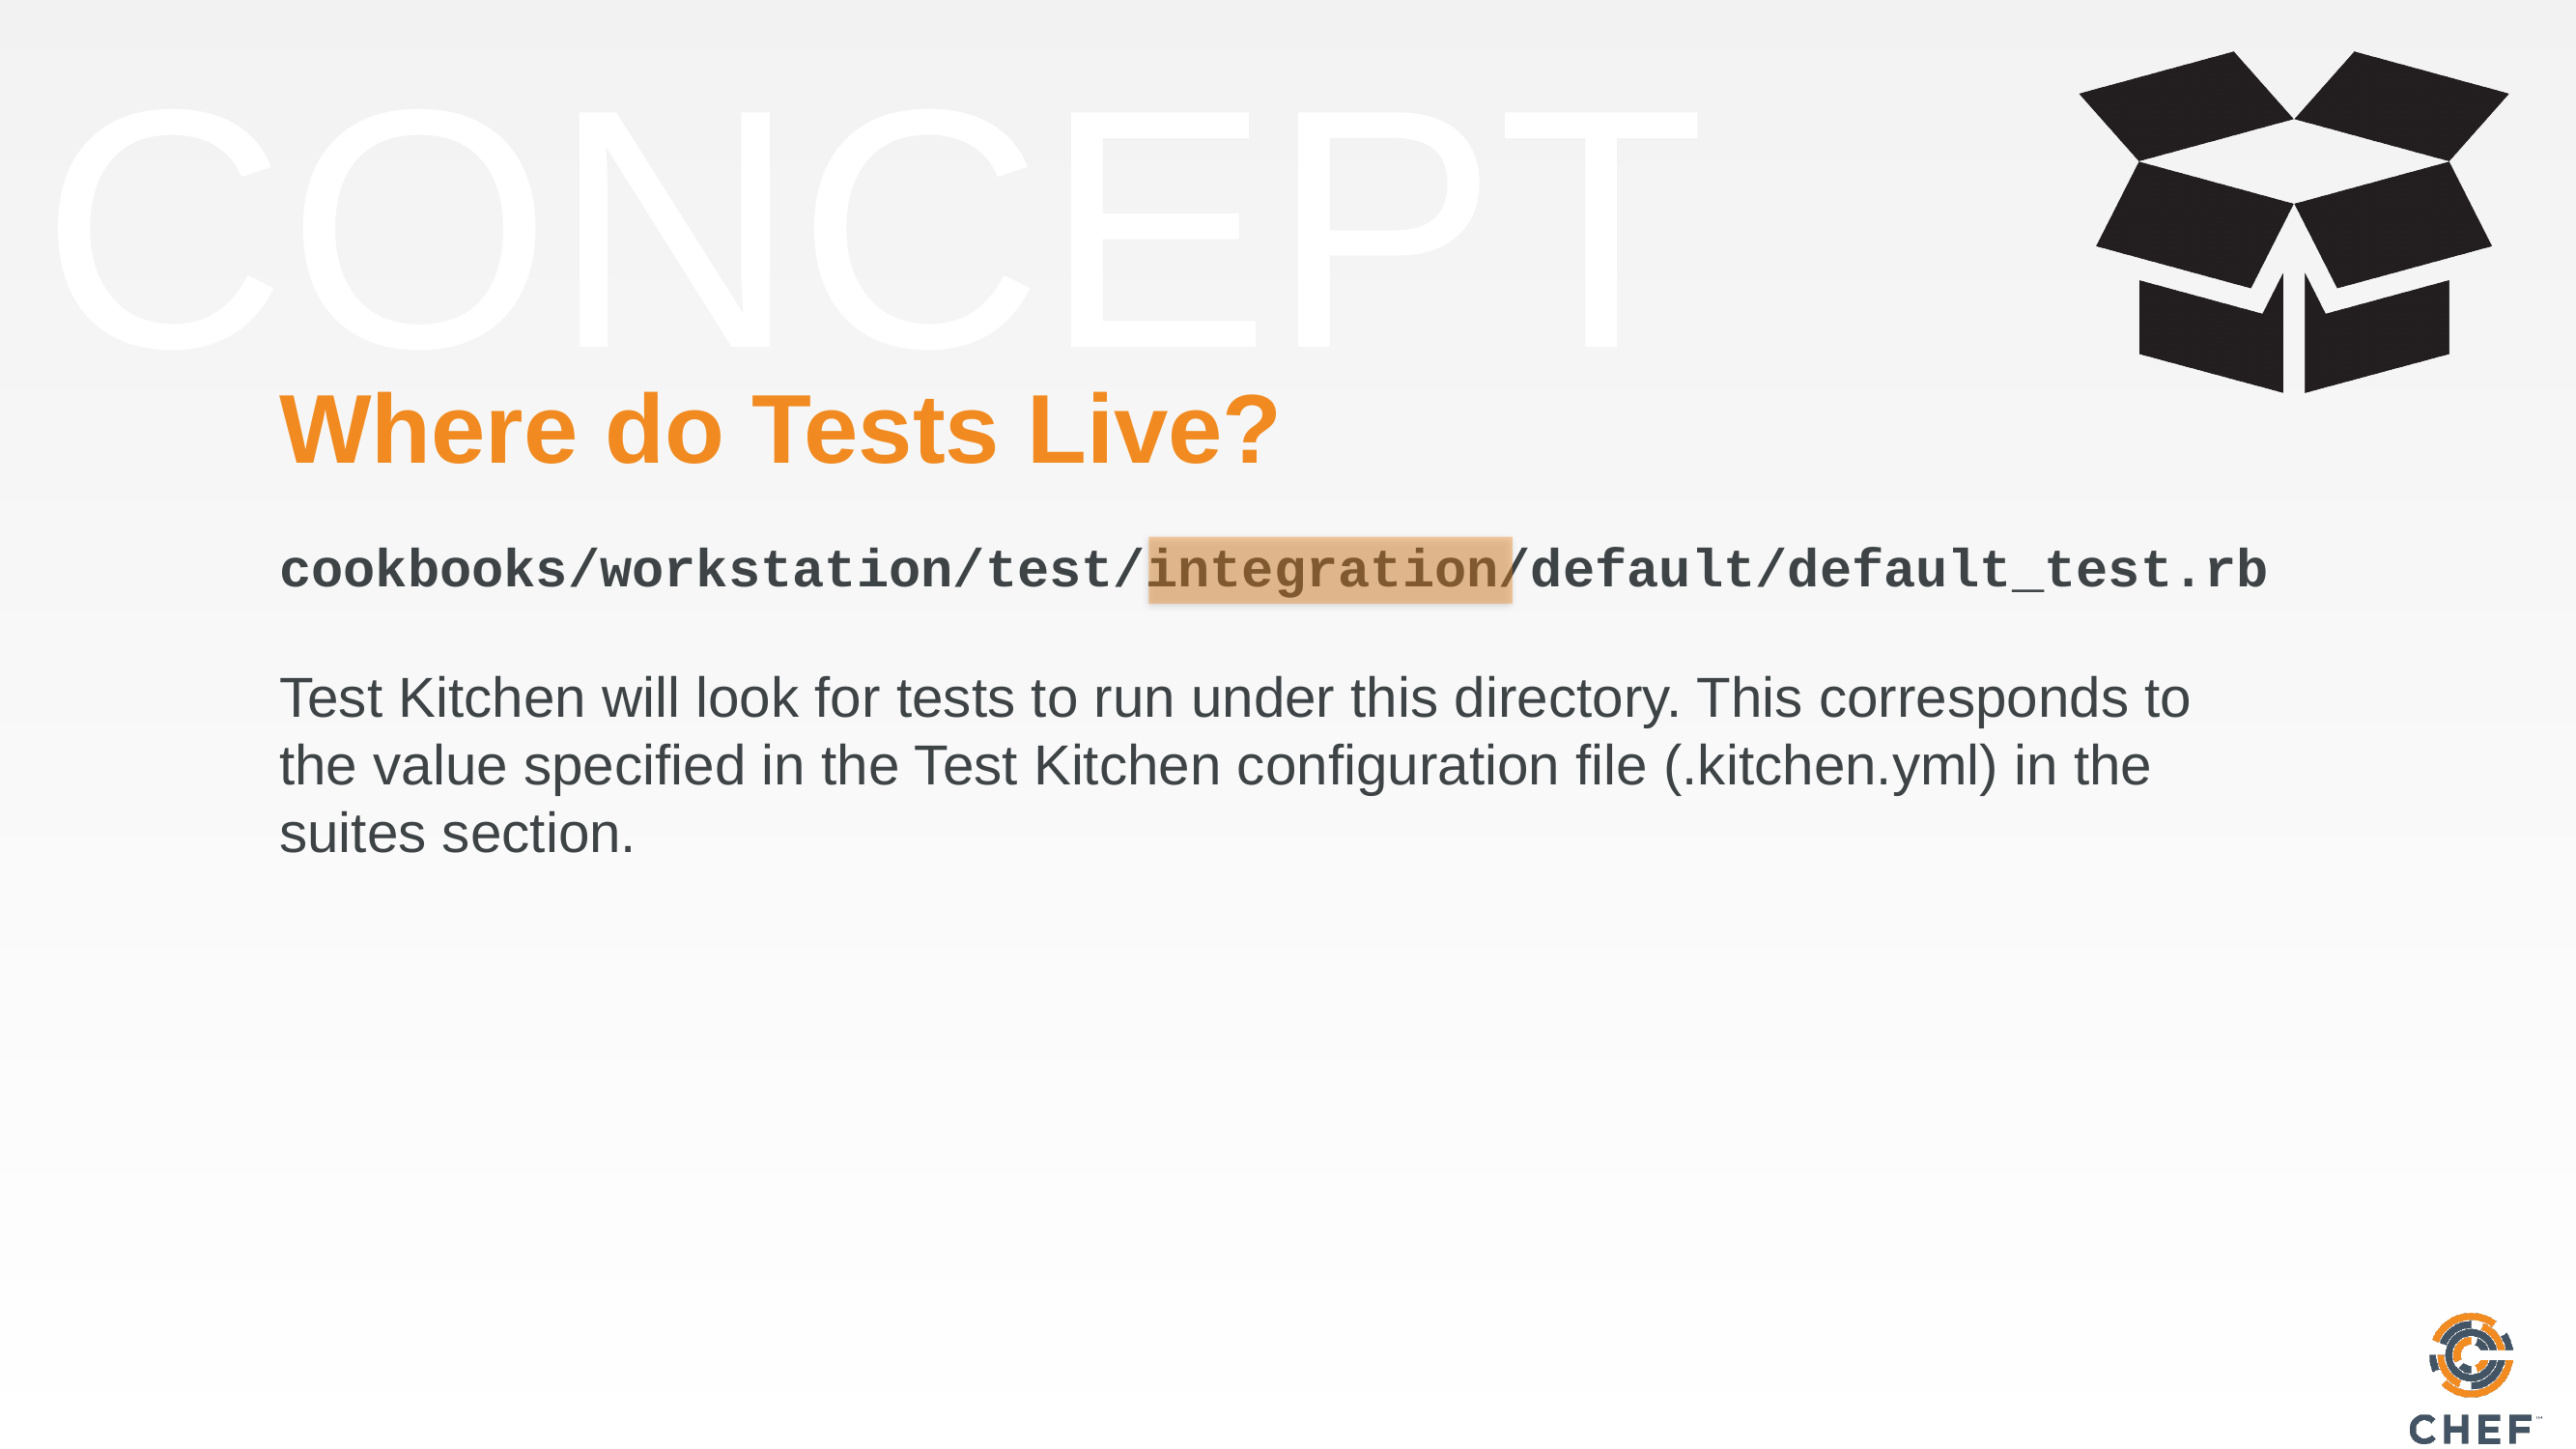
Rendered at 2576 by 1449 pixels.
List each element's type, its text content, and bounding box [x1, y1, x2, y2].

title Where do Tests Live? [265, 363, 2217, 499]
picture [2079, 51, 2509, 399]
picture [2399, 1295, 2550, 1449]
text_box [1148, 536, 1514, 605]
subtitle Test Kitchen will look for tests to run under this directory. This corresponds to the value specified in the Test Kitchen configuration file (.kitchen.yml) in the suites section. [265, 646, 2217, 1090]
text_box cookbooks/workstation/test/integration/default/default_test.rb [265, 518, 2351, 627]
